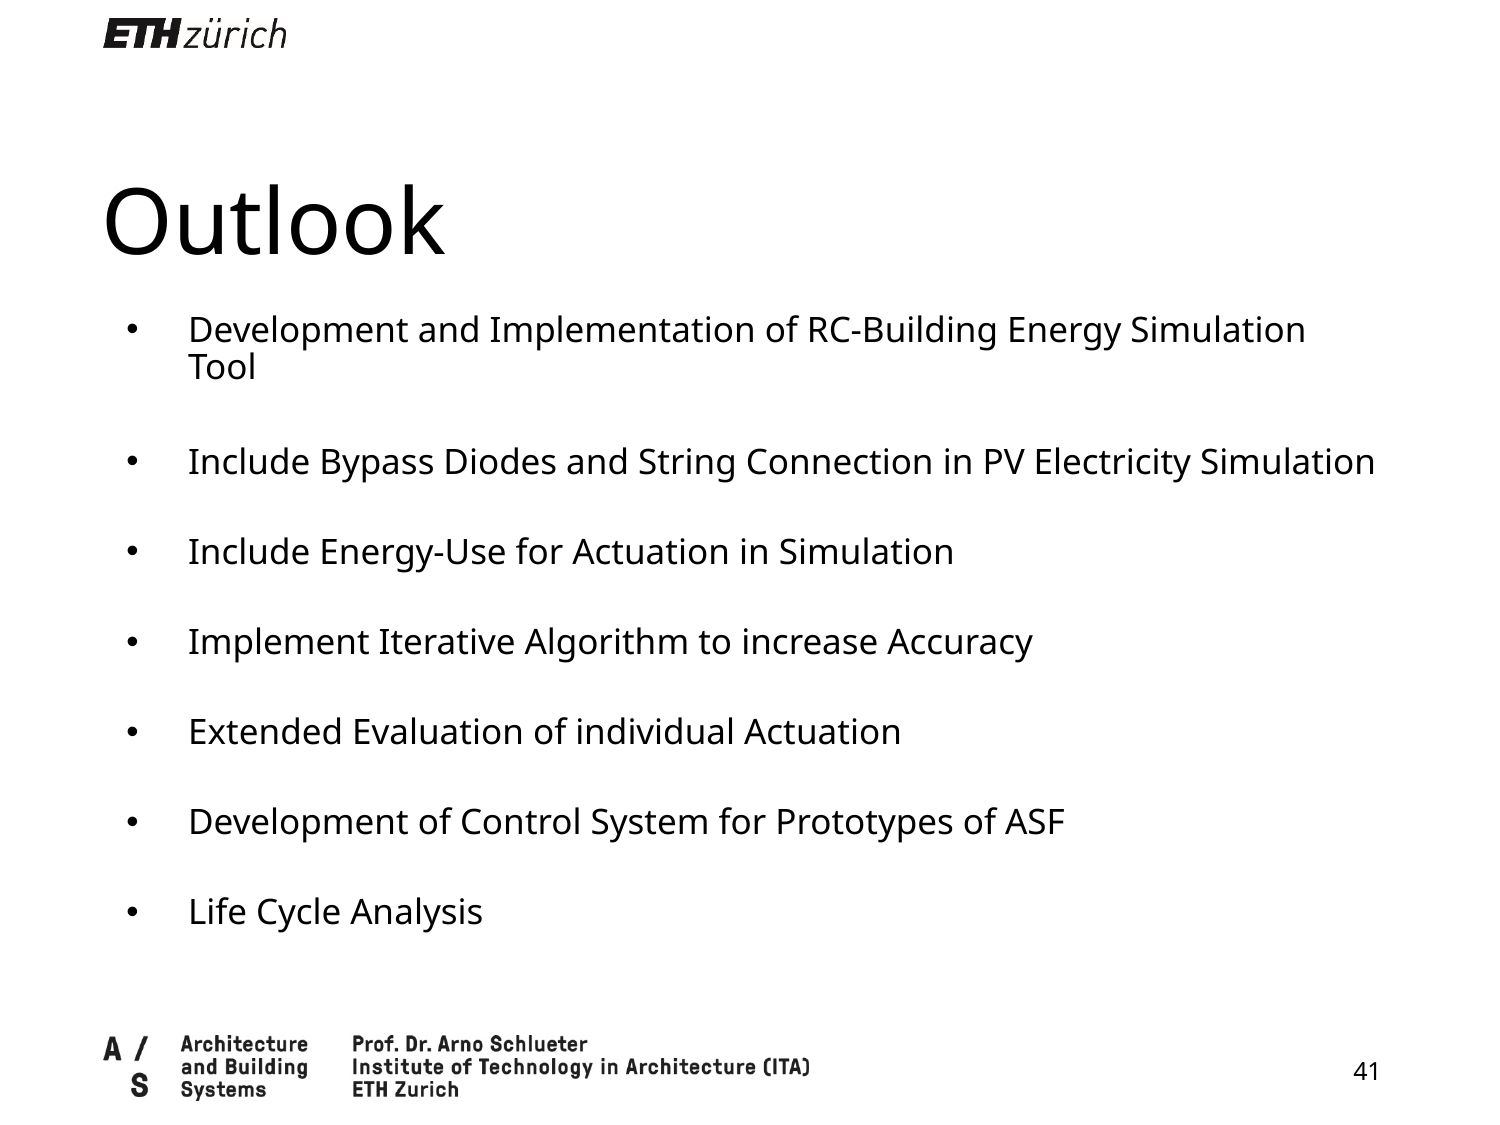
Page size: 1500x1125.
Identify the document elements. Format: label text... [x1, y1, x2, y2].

picture [103, 1035, 809, 1101]
slide_number 41 [1059, 1042, 1397, 1103]
text_box Development and Implementation of RC-Building Energy Simulation Tool Include Bypass Diodes and String Connection in PV Electricity Simulation Include Energy-Use for Actuation in Simulation Implement Iterative Algorithm to increase Accuracy Extended Evaluation of individual Actuation Development of Control System for Prototypes of ASF Life Cycle Analysis [111, 304, 1396, 979]
picture [103, 18, 286, 48]
subtitle Outlook [86, 168, 1371, 260]
text_box [86, 260, 1371, 935]
